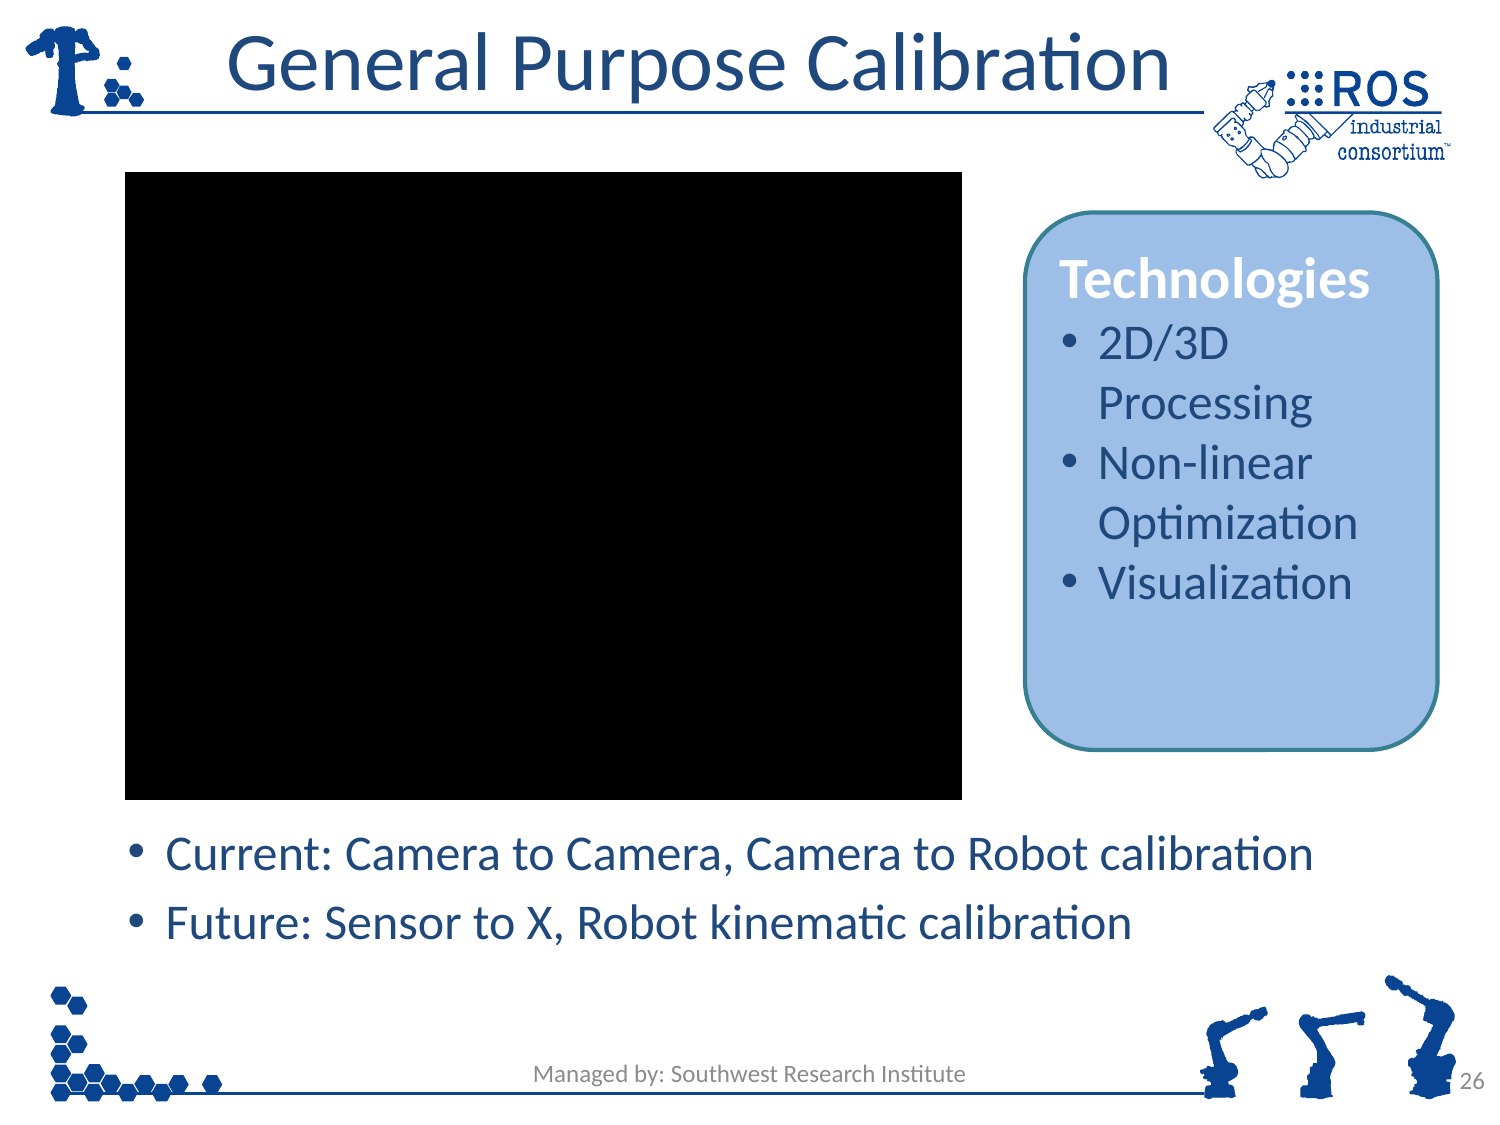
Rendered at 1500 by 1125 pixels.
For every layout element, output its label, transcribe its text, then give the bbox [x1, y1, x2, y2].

footer Managed by: Southwest Research Institute [512, 1042, 988, 1103]
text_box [124, 171, 963, 801]
slide_number [99, 1025, 388, 1085]
title General Purpose Calibration [150, 0, 1250, 113]
slide_number 26 [1149, 1050, 1500, 1110]
text_box Technologies 2D/3D Processing Non-linear Optimization Visualization [1022, 210, 1440, 753]
list Current: Camera to Camera, Camera to Robot calibration Future: Sensor to X, Robot kinematic calibration [112, 812, 1375, 961]
